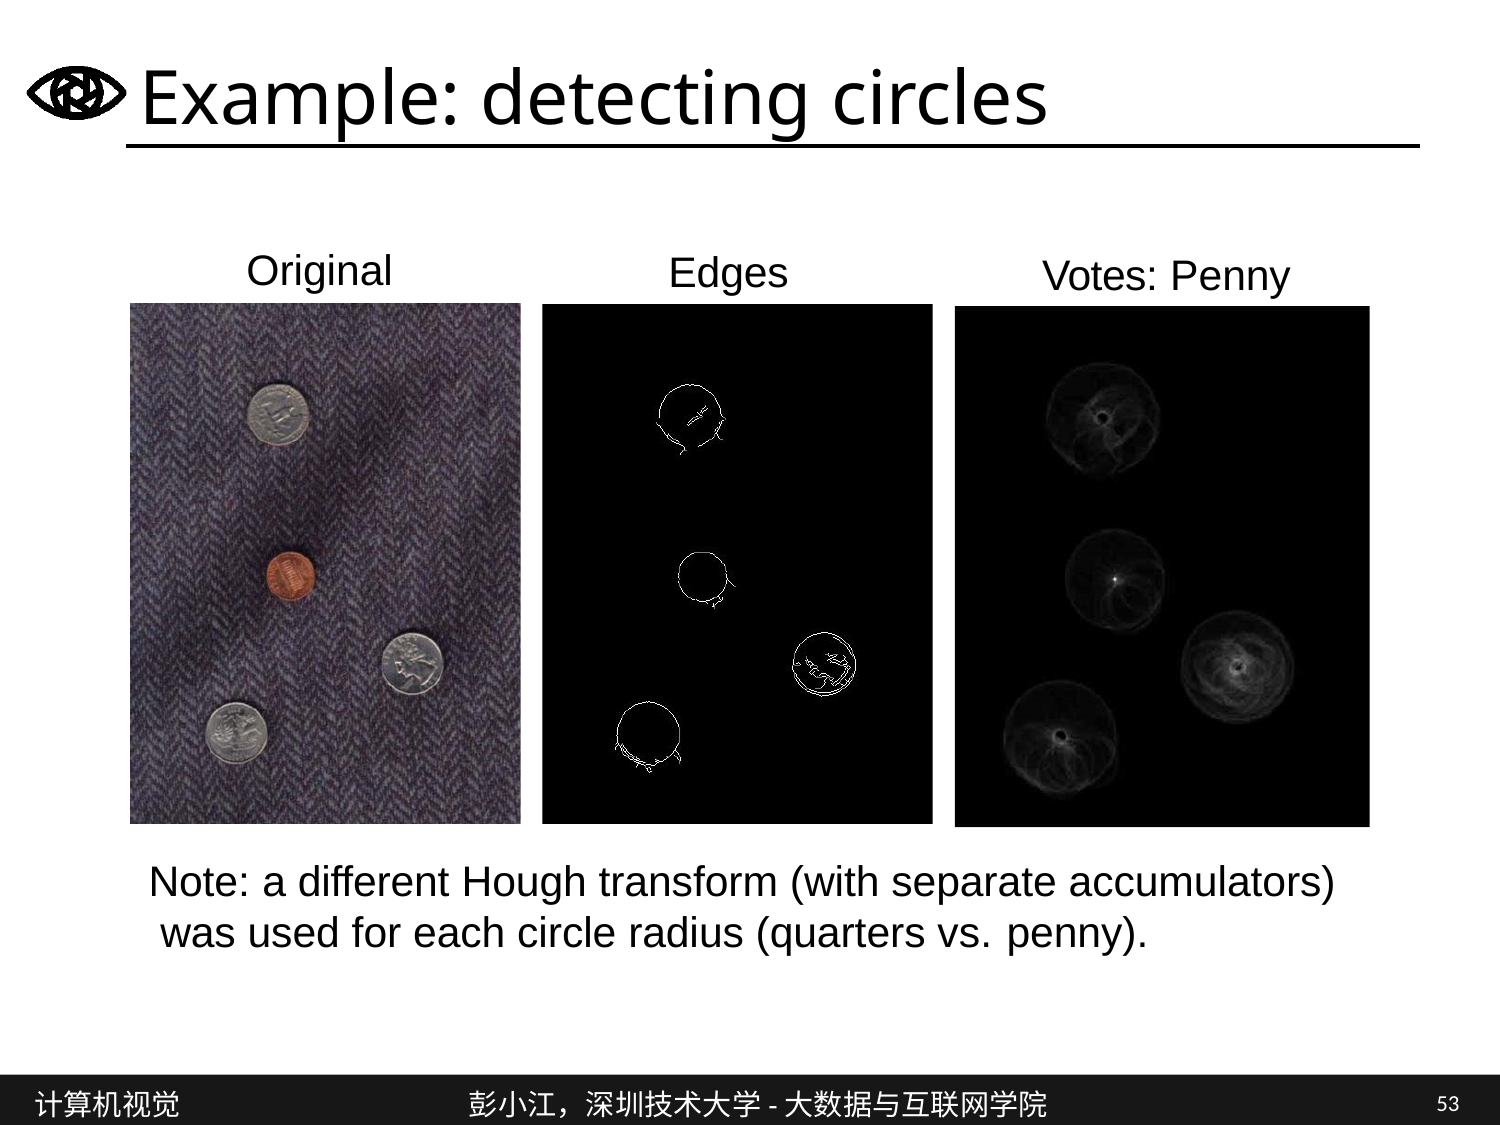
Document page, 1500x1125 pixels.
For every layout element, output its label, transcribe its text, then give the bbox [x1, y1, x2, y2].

text_box Note: a different Hough transform (with separate accumulators) was used for each circle radius (quarters vs. penny). [146, 852, 1345, 957]
text_box [954, 306, 1370, 828]
text_box Original [244, 240, 396, 294]
title Example: detecting circles [137, 0, 1345, 189]
text_box Votes: Penny [1040, 245, 1296, 299]
text_box Edges [666, 243, 791, 296]
text_box [130, 303, 521, 824]
text_box [542, 304, 933, 824]
